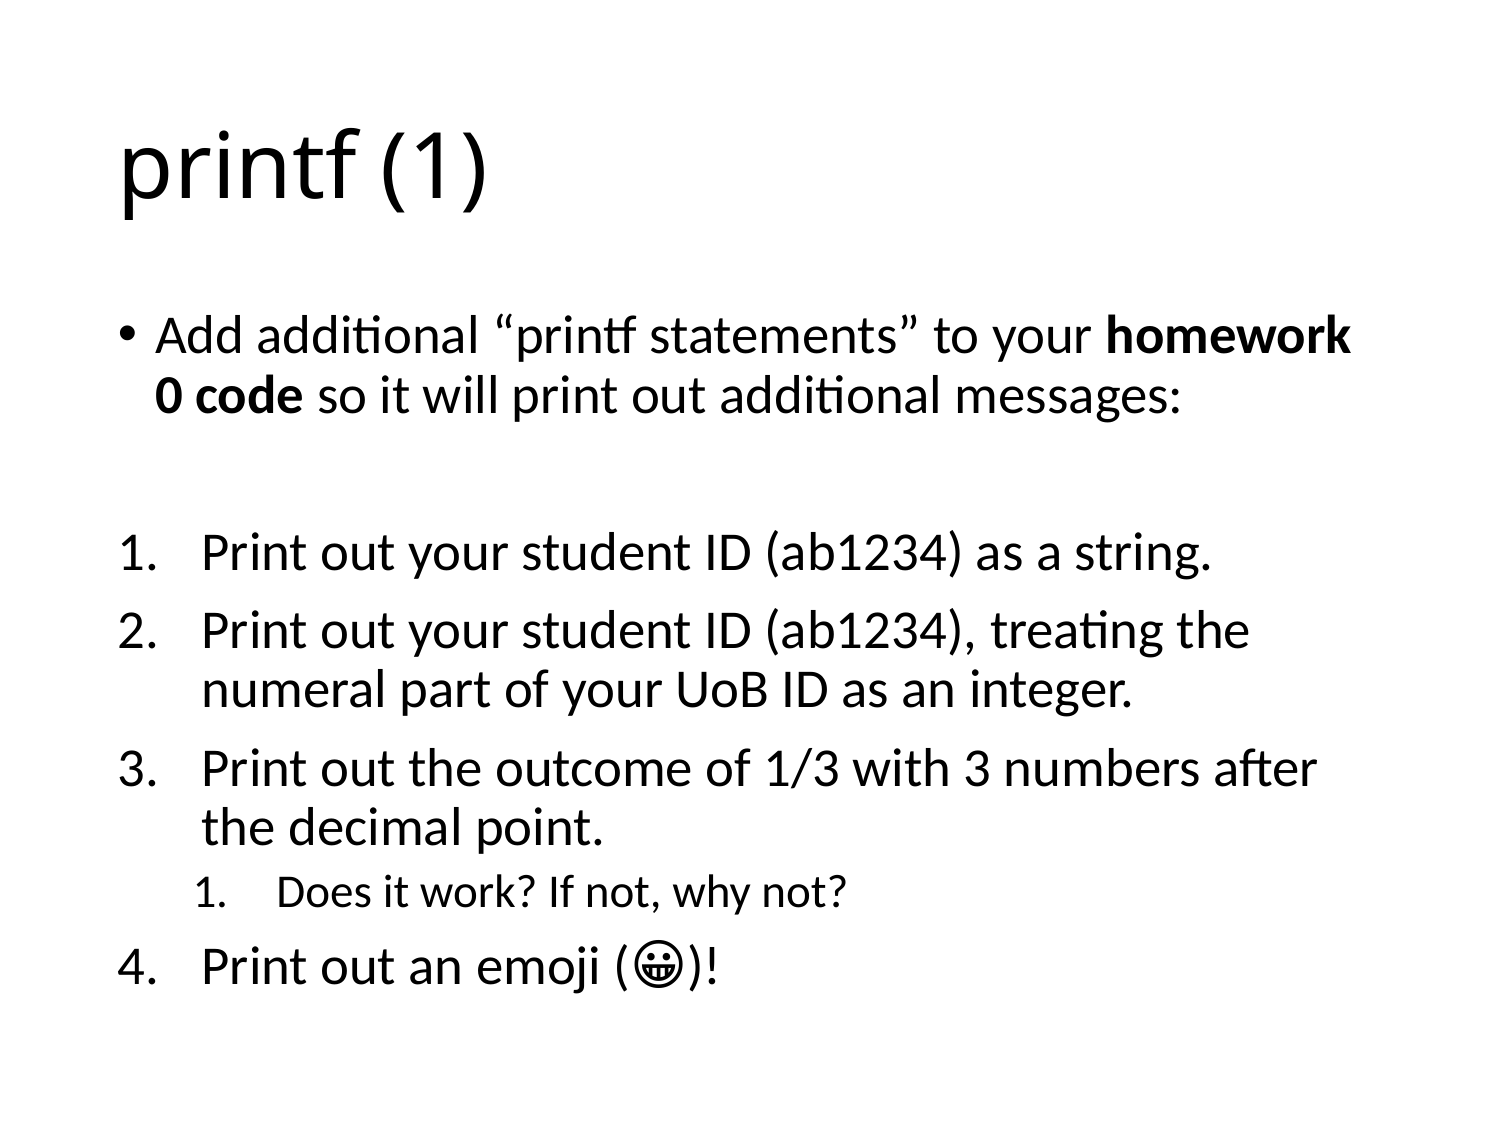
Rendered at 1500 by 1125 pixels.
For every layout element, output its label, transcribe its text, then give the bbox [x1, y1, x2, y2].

title printf (1) [103, 59, 1397, 278]
list Add additional “printf statements” to your homework 0 code so it will print out additional messages: Print out your student ID (ab1234) as a string. Print out your student ID (ab1234), treating the numeral part of your UoB ID as an integer. Print out the outcome of 1/3 with 3 numbers after the decimal point. Does it work? If not, why not? Print out an emoji (😀)! [103, 299, 1397, 1014]
